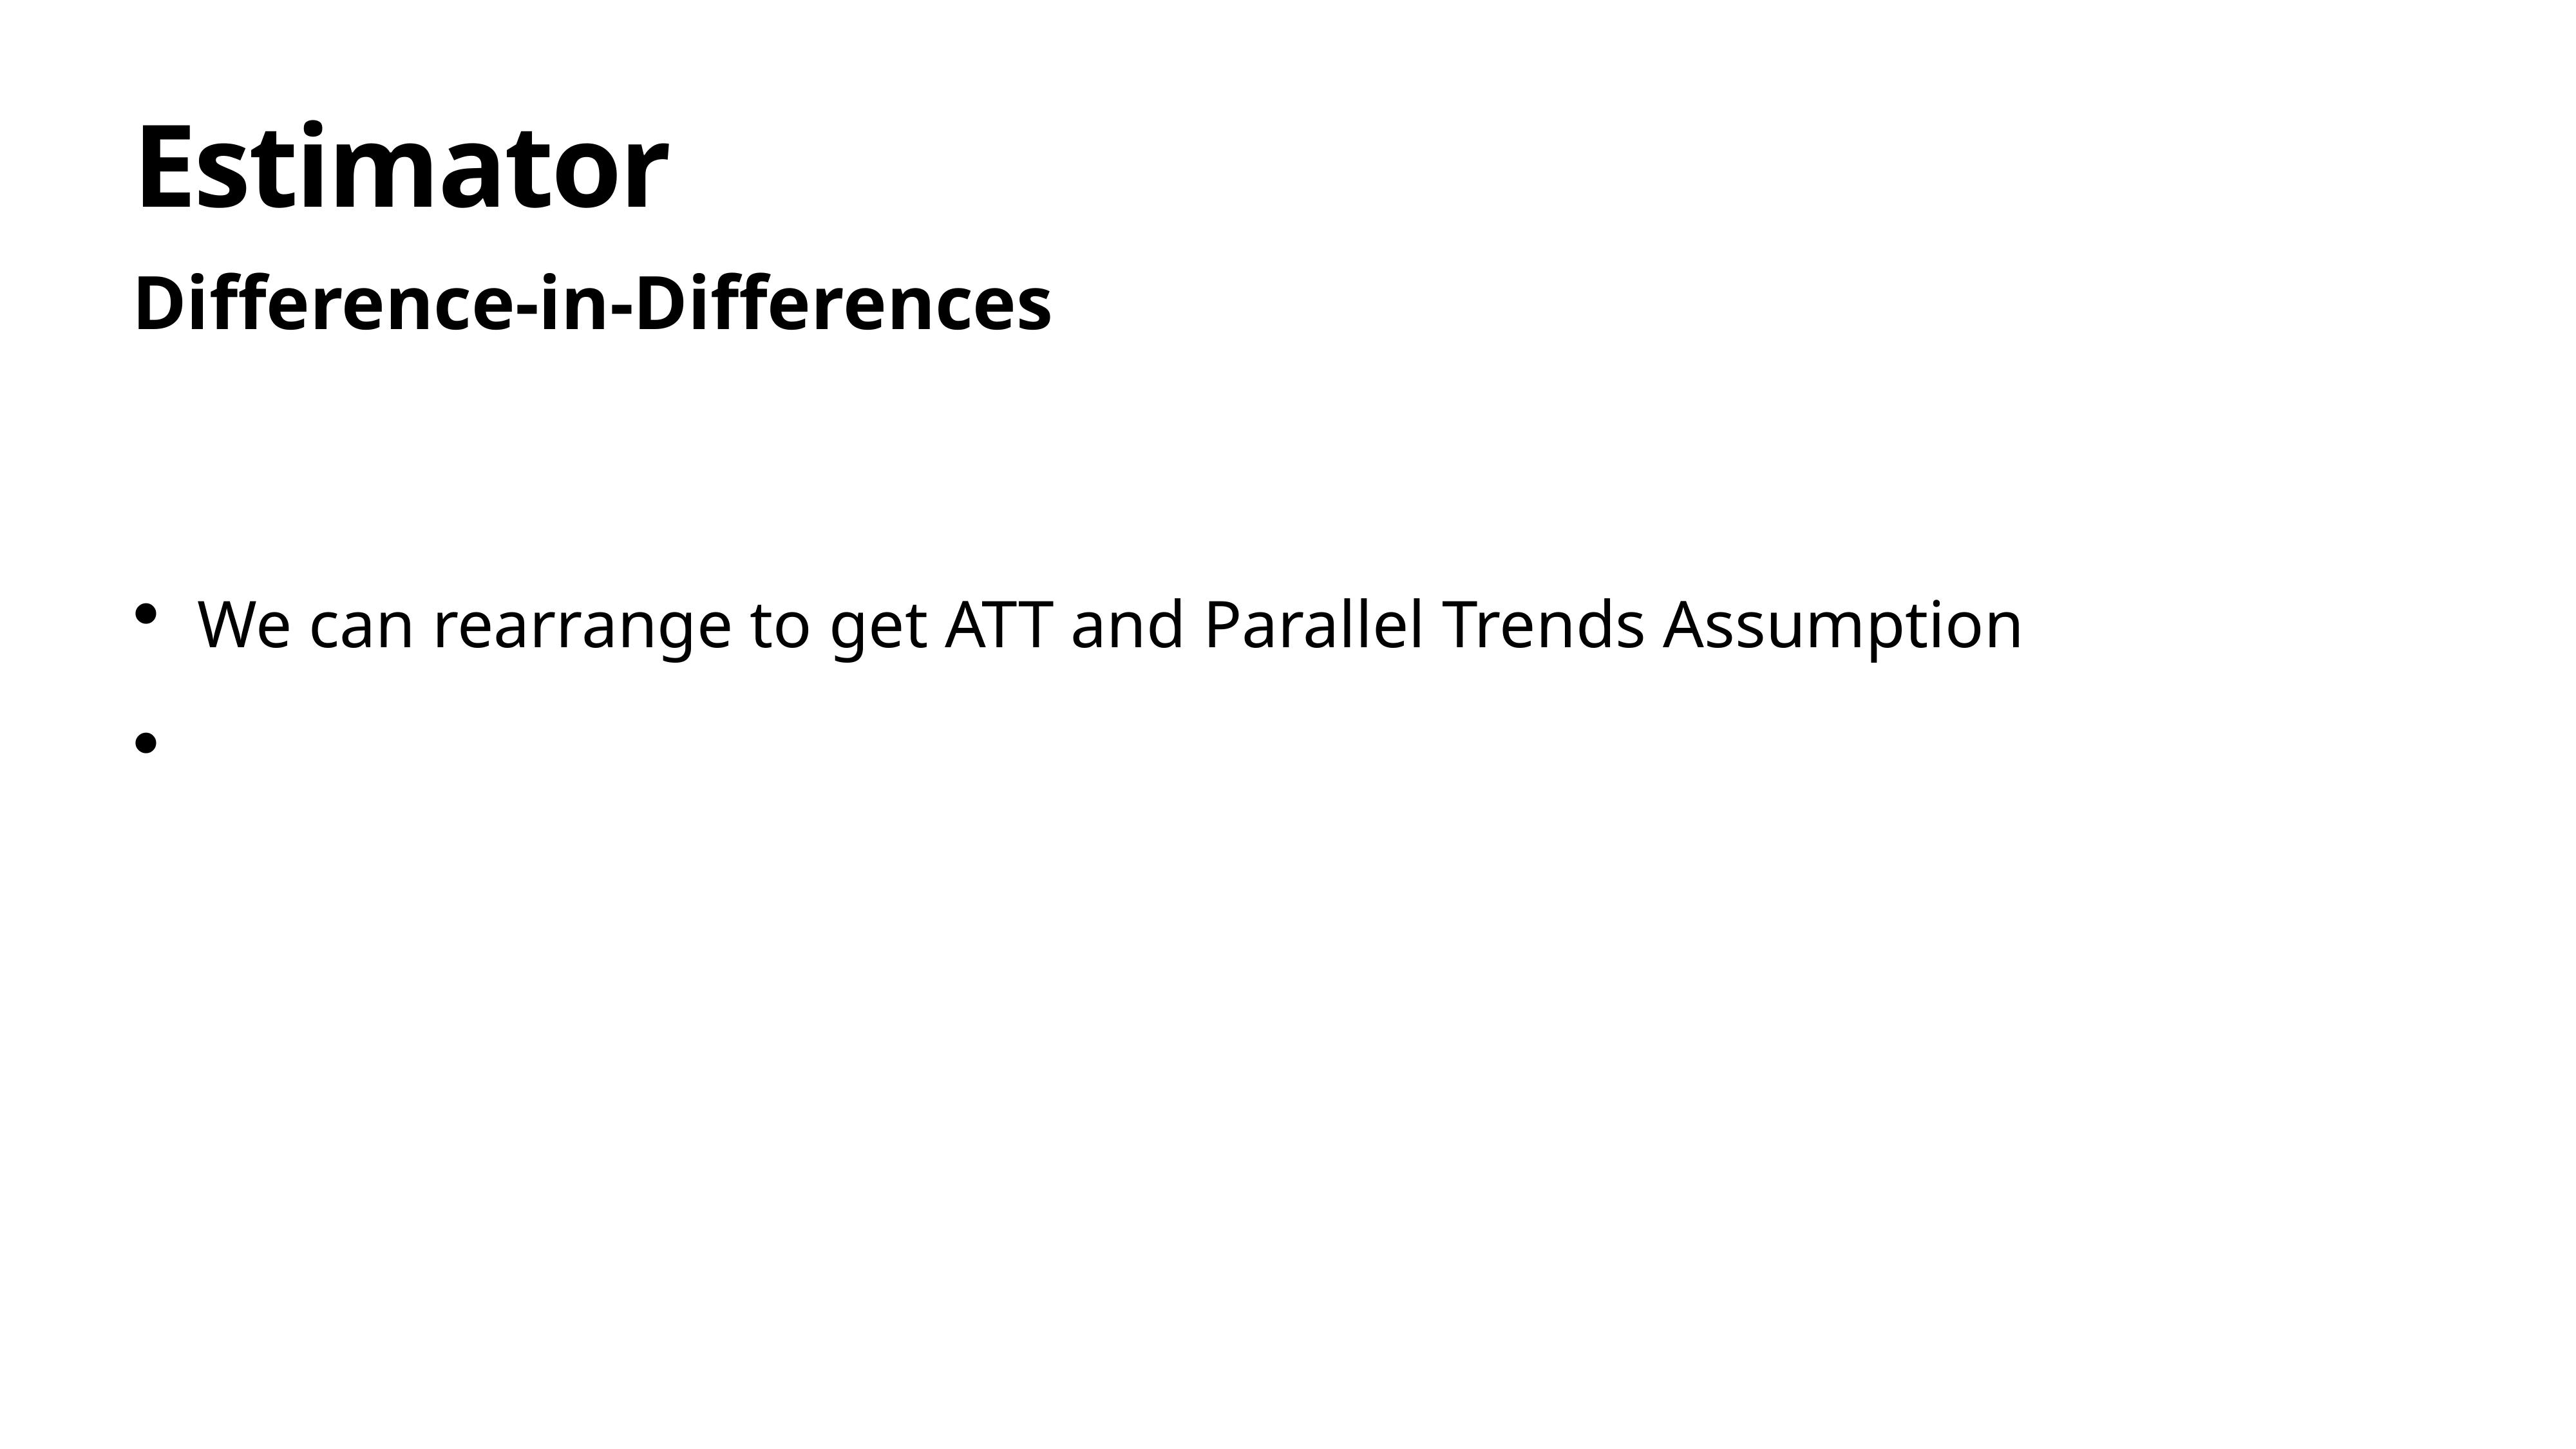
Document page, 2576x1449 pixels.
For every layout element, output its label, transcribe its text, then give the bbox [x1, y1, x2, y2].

title Estimator [127, 113, 2449, 250]
list Difference-in-Differences [127, 250, 2449, 350]
list We can rearrange to get ATT and Parallel Trends Assumption [127, 448, 2449, 1321]
